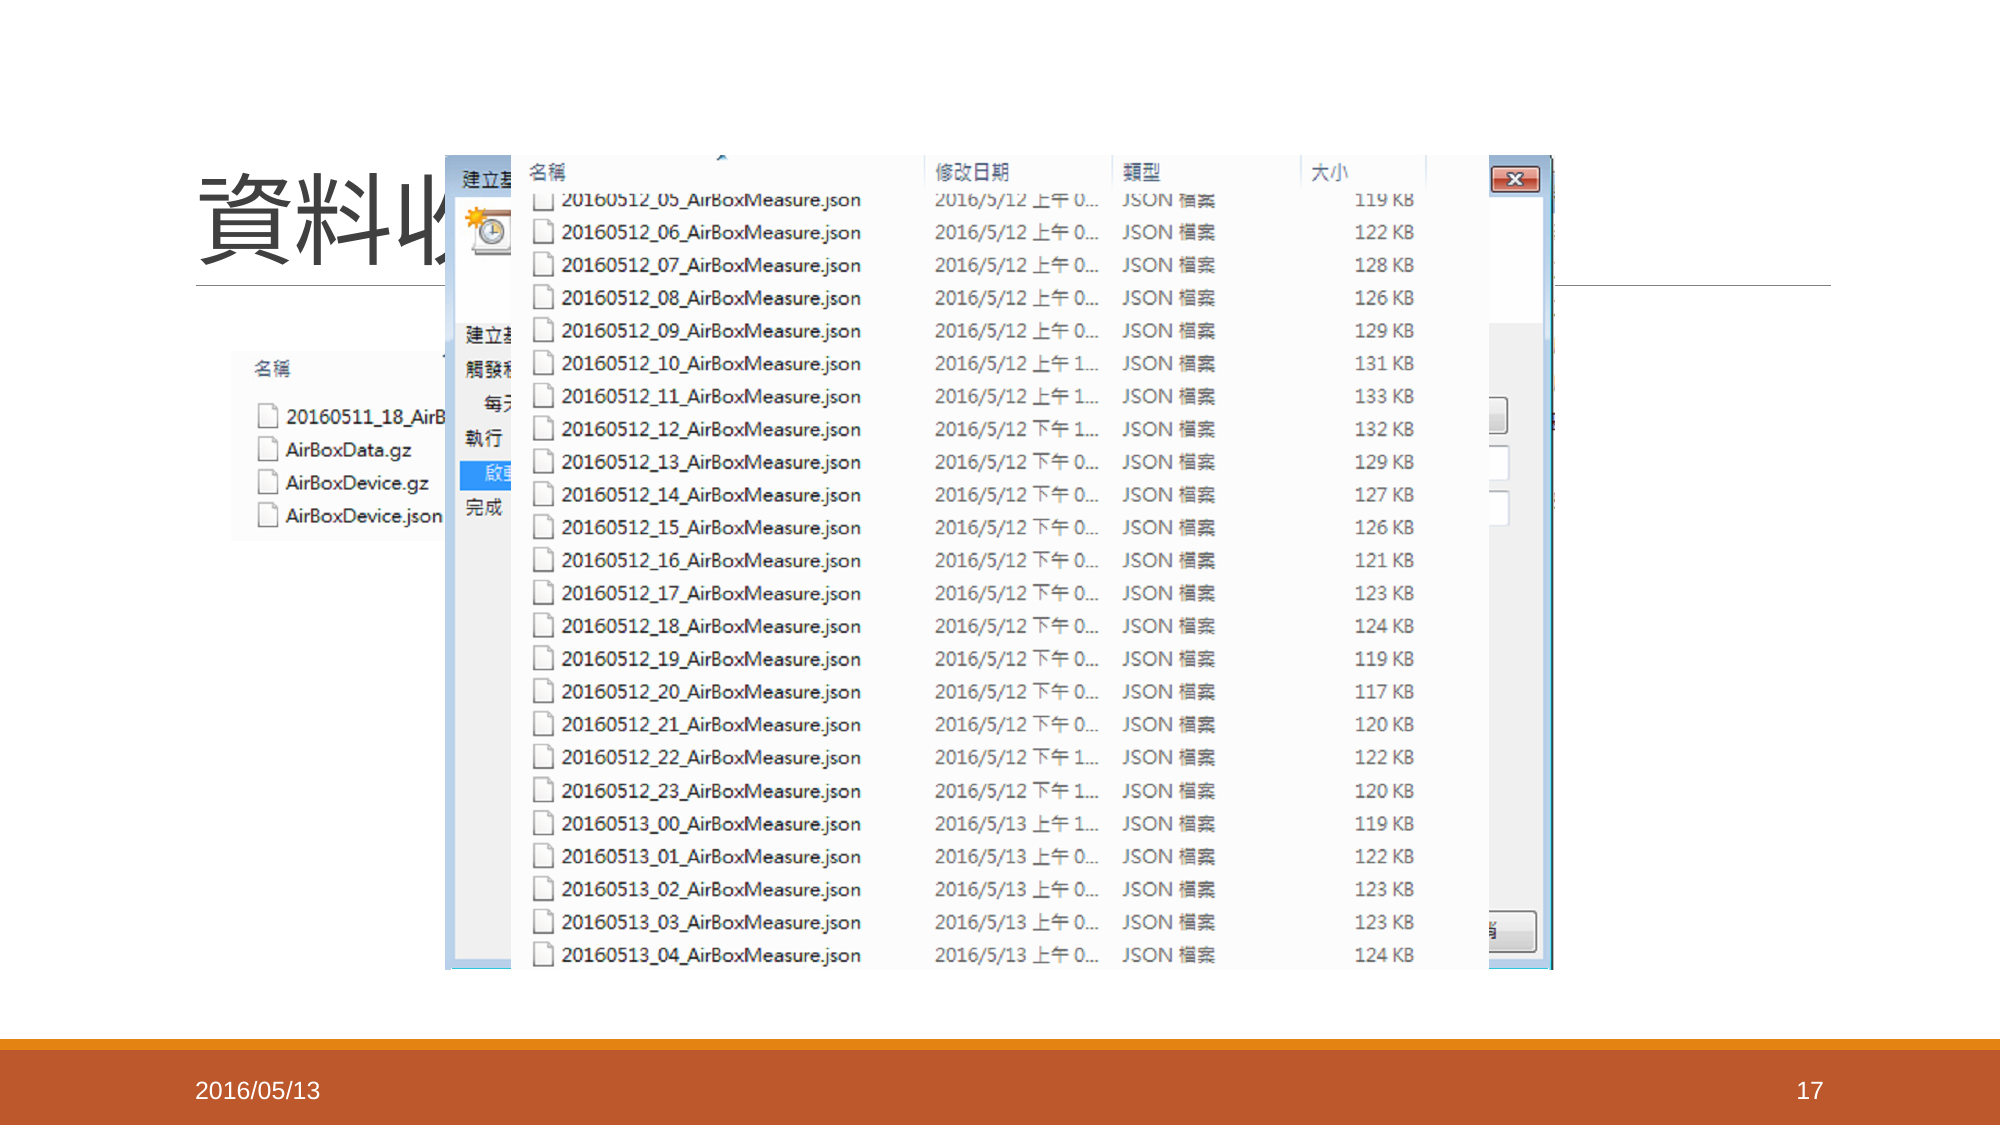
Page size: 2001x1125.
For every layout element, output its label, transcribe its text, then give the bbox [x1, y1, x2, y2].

slide_number 17 [1624, 1059, 1840, 1120]
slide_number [180, 1059, 586, 1120]
picture [444, 154, 1556, 971]
title 資料收集自動化 [180, 47, 1830, 285]
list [231, 350, 441, 542]
